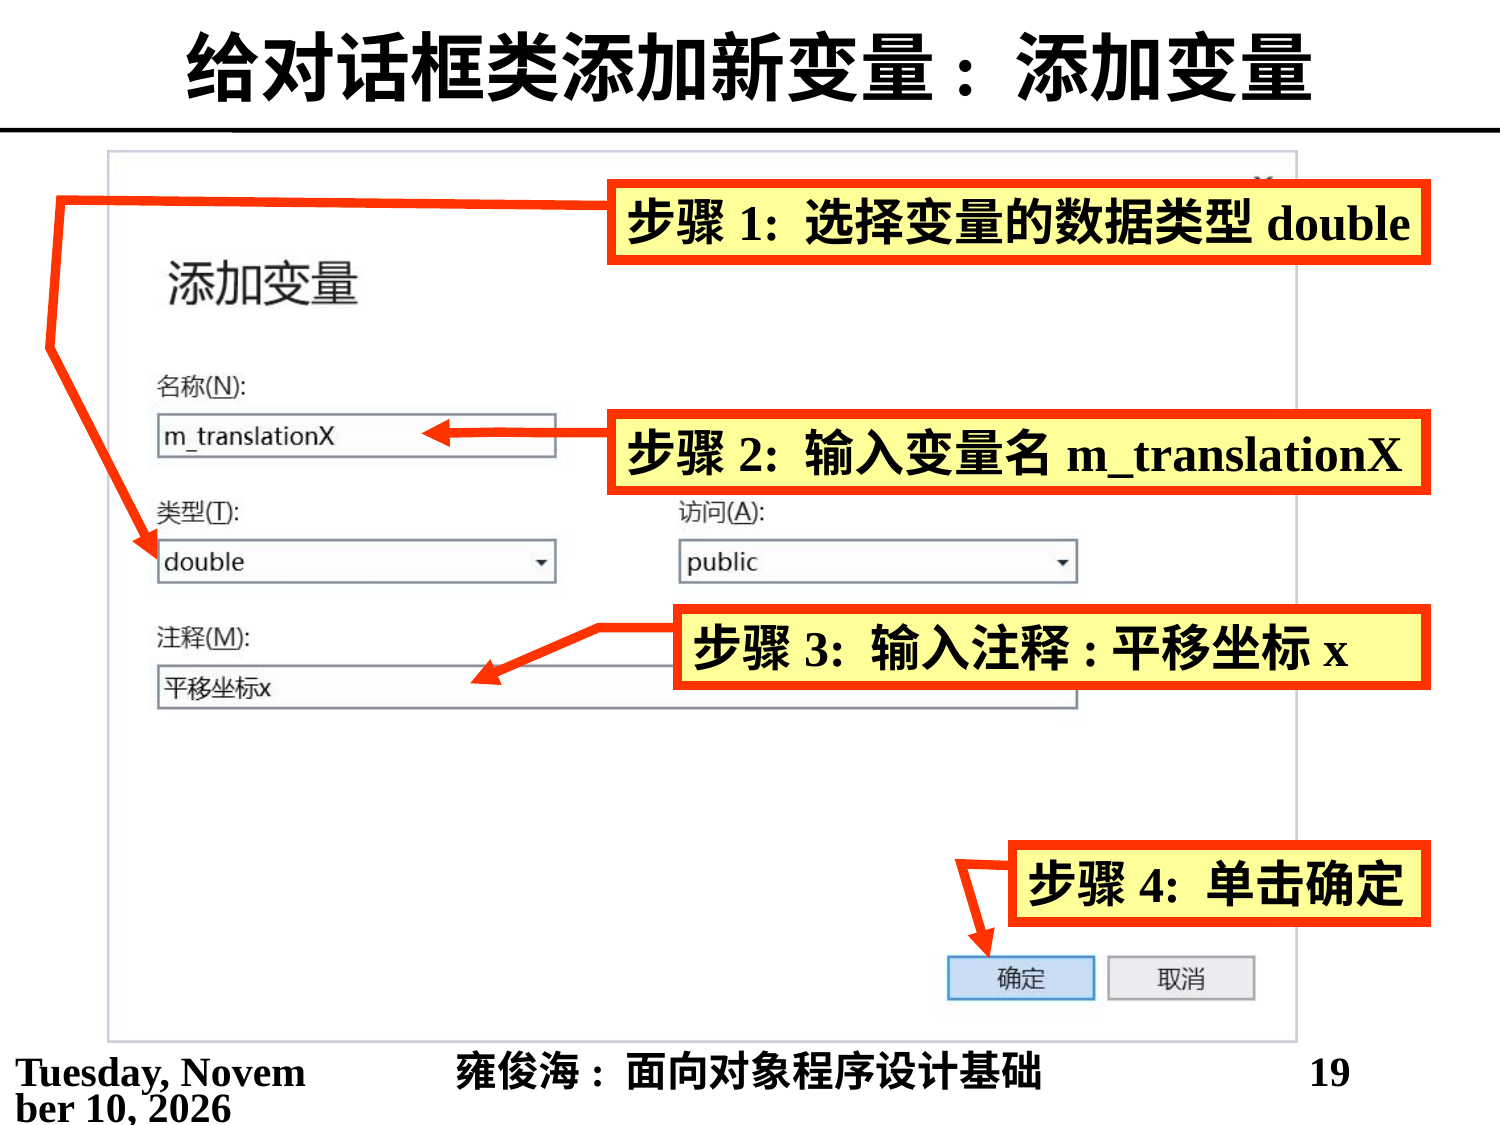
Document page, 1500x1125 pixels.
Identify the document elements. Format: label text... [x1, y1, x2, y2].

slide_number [0, 1042, 337, 1103]
title 给对话框类添加新变量: 添加变量 [0, 0, 1500, 130]
slide_number 19 [1161, 1042, 1499, 1103]
picture [107, 149, 1298, 1043]
text_box 步骤1: 选择变量的数据类型double [1298, 183, 1427, 260]
text_box 步骤4: 单击确定 [1298, 845, 1427, 922]
text_box 步骤2: 输入变量名m_translationX [1298, 413, 1427, 491]
text_box 步骤3: 输入注释:平移坐标x [1298, 608, 1427, 686]
footer 雍俊海: 面向对象程序设计基础 [337, 1043, 1161, 1103]
